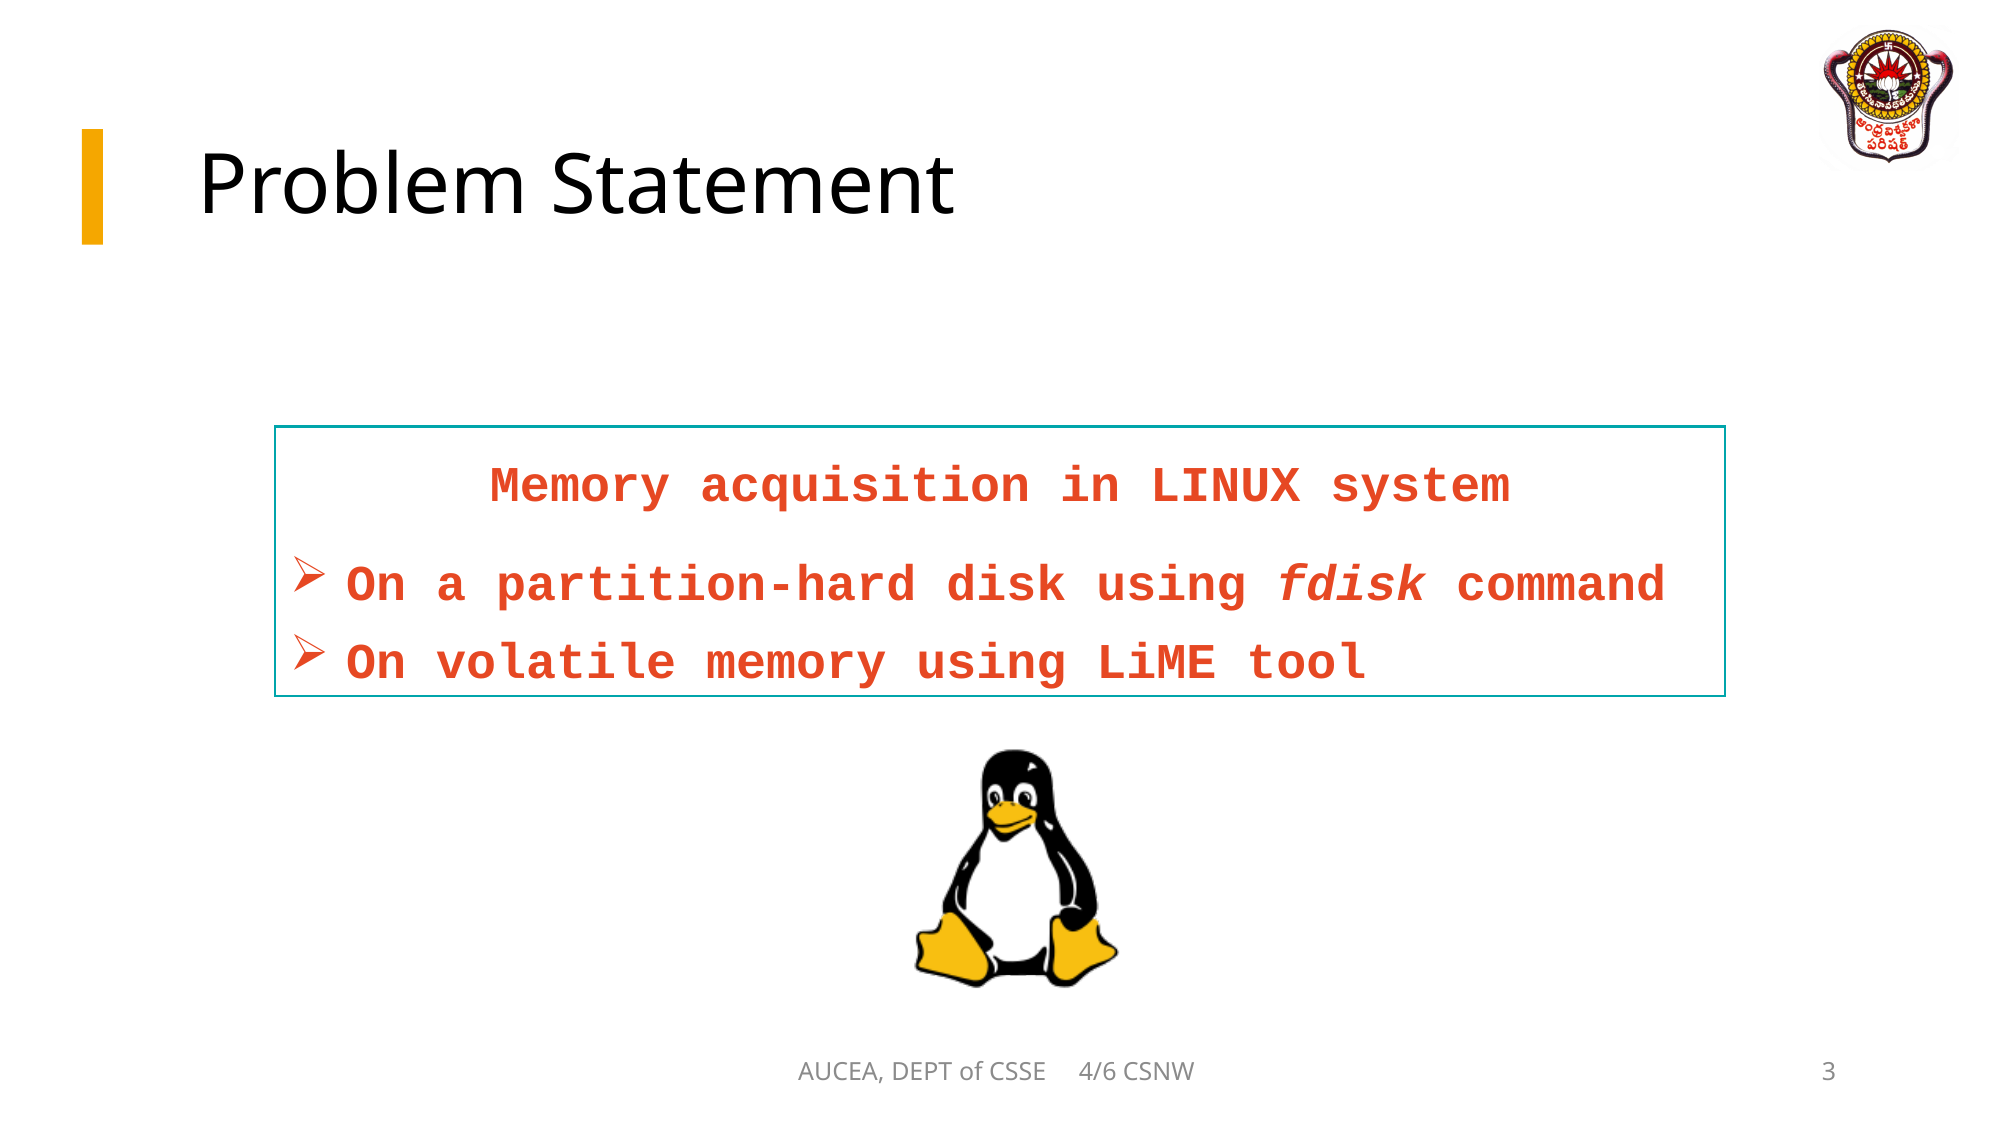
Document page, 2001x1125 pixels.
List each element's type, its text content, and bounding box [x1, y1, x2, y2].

text_box Memory acquisition in LINUX system On a partition-hard disk using fdisk command On volatile memory using LiME tool [274, 425, 1726, 697]
picture [896, 728, 1138, 1010]
picture [1818, 25, 1959, 171]
footer AUCEA, DEPT of CSSE 4/6 CSNW [662, 1042, 1338, 1103]
title Problem Statement [183, 90, 1851, 284]
slide_number 3 [1401, 1042, 1851, 1103]
